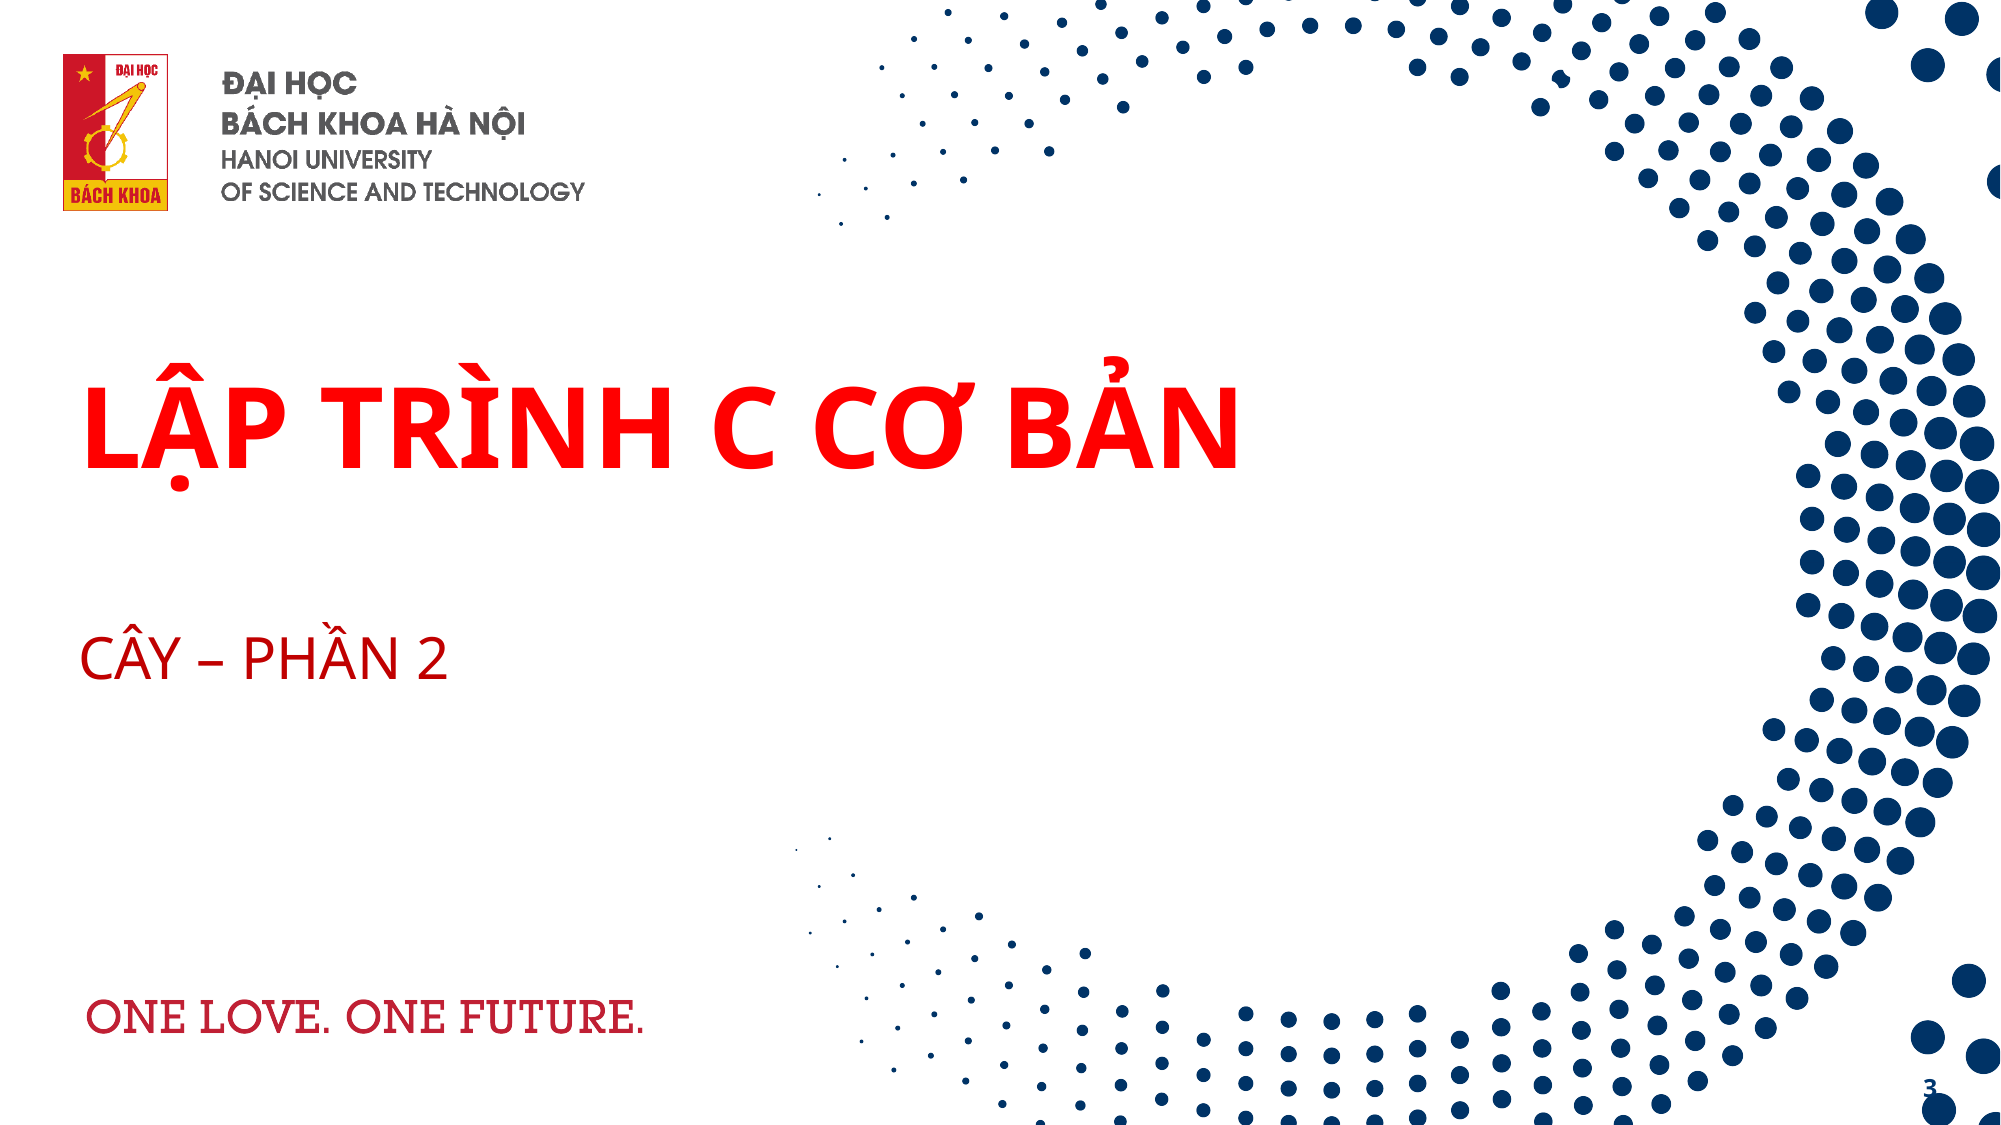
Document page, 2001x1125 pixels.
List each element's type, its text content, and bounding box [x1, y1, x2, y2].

text_box CÂY – PHẦN 2 [63, 621, 1268, 761]
text_box LẬP TRÌNH C CƠ BẢN [63, 364, 1268, 504]
picture [0, 0, 2001, 1125]
slide_number 3 [1502, 1065, 1953, 1125]
